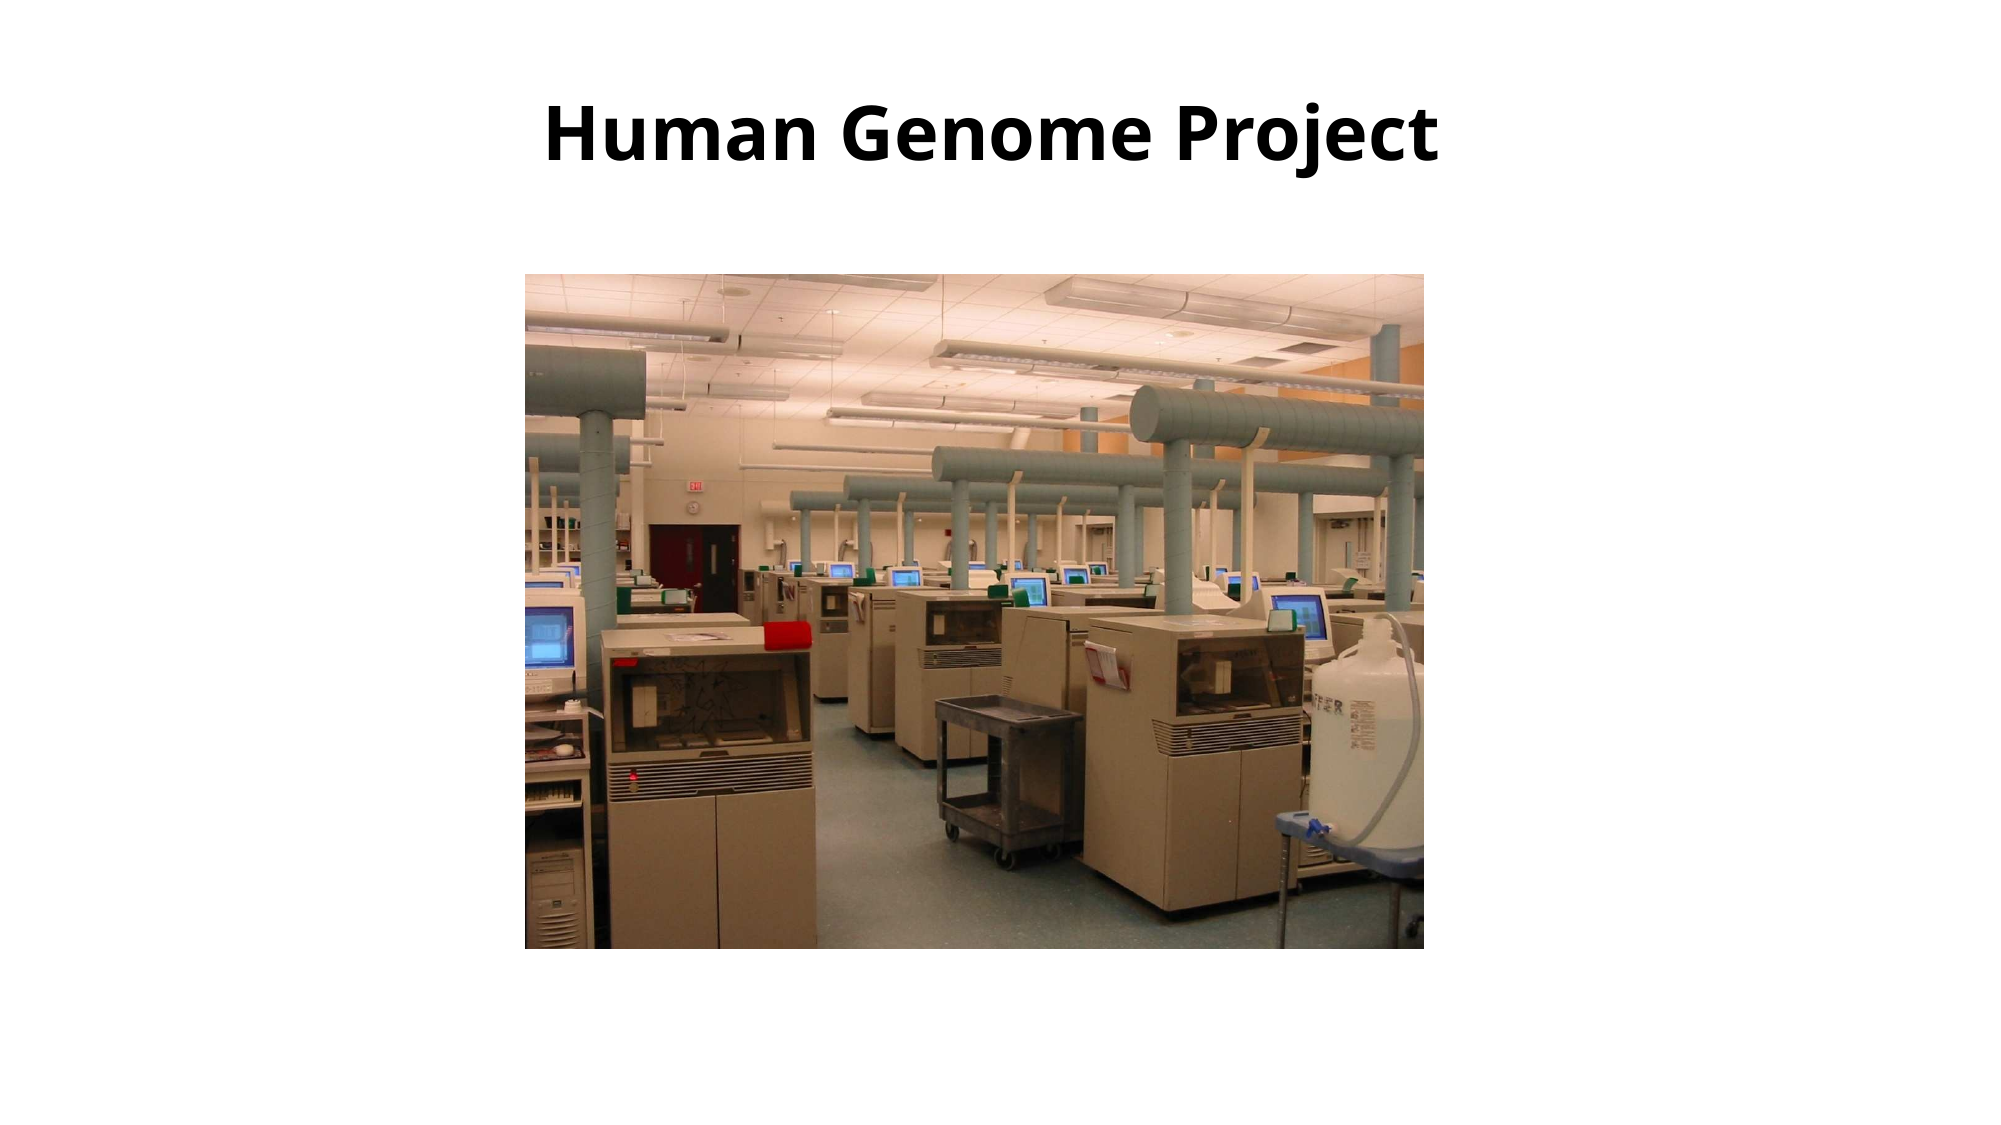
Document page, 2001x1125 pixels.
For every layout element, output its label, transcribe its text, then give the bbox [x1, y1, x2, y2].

title Human Genome Project [540, 34, 1450, 225]
text_box [525, 274, 1424, 949]
